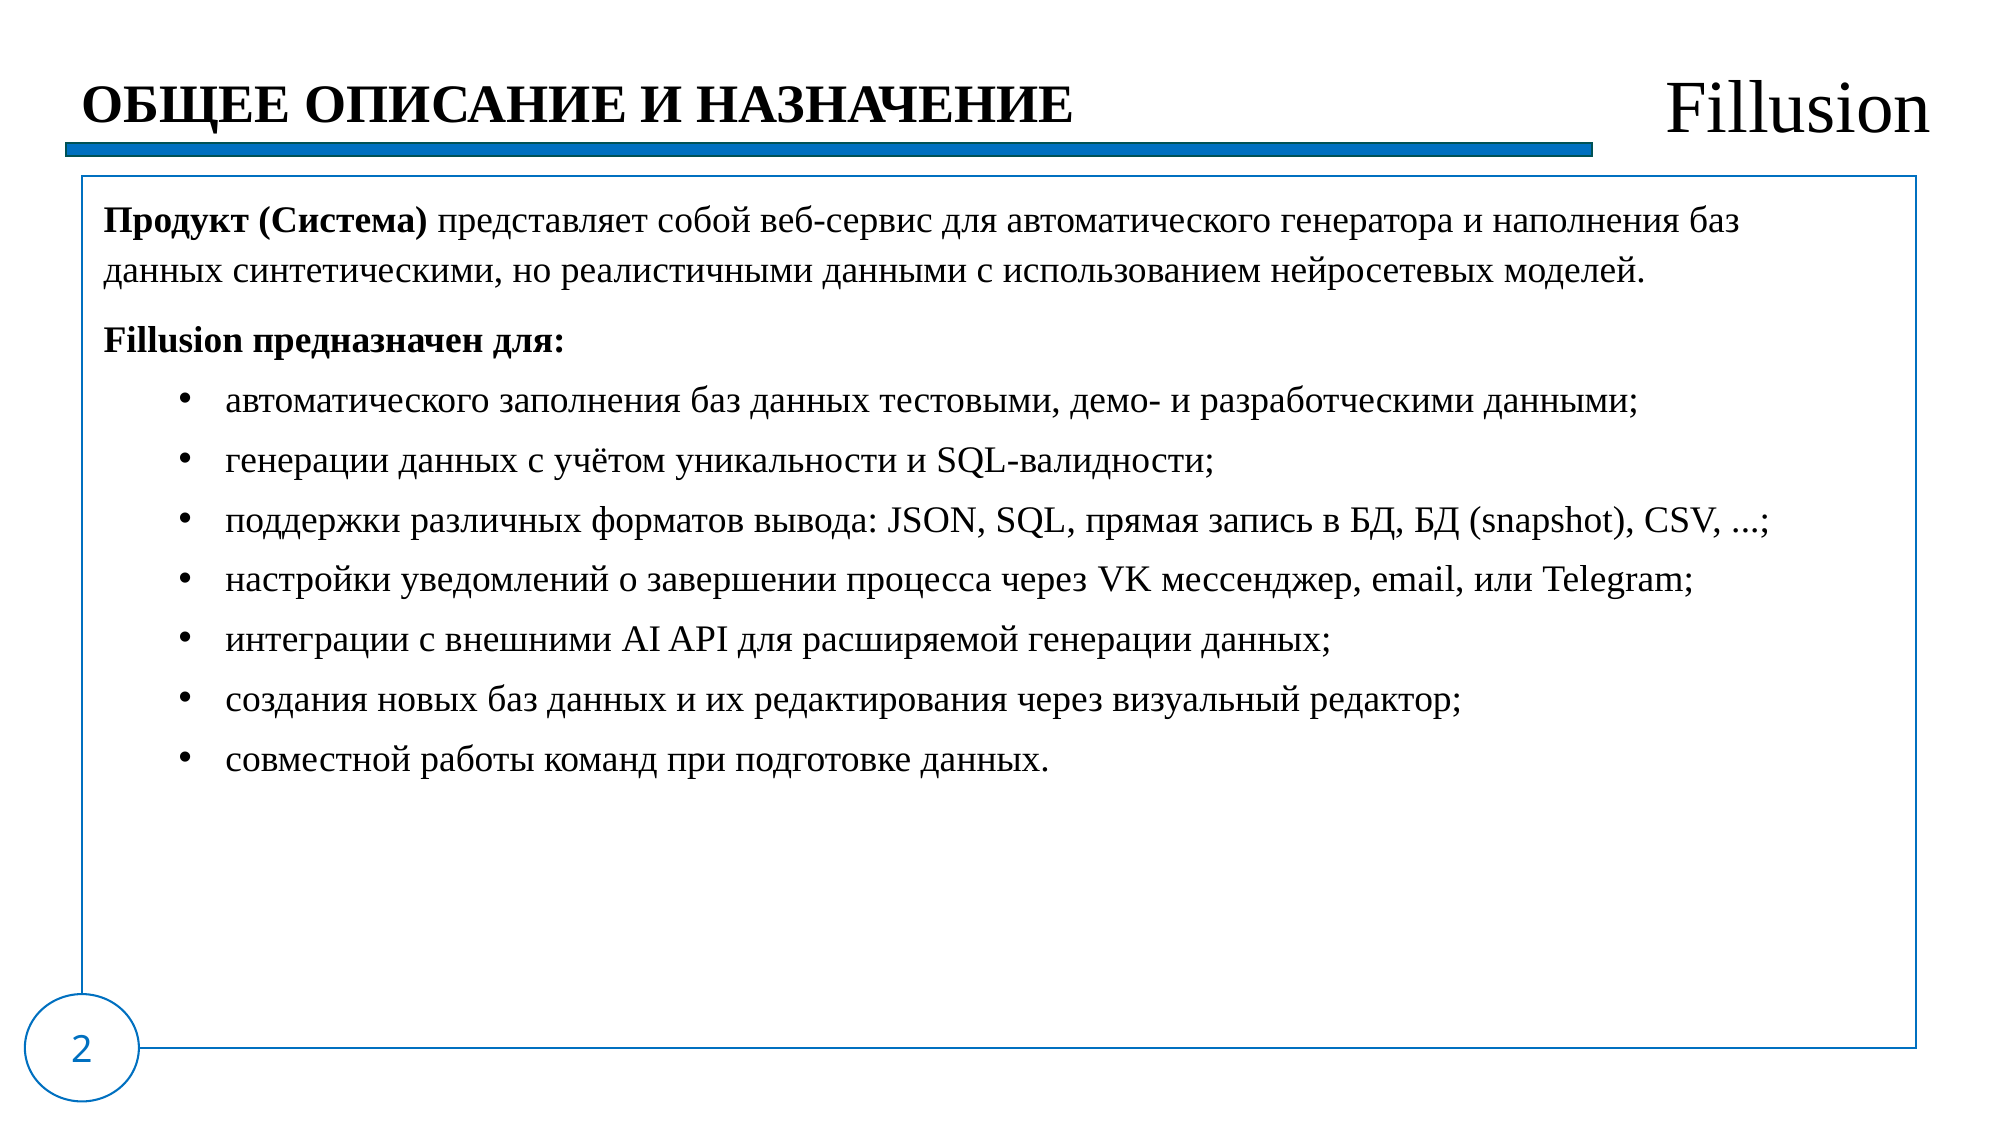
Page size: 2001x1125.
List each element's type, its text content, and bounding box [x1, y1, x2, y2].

text_box [65, 142, 1593, 157]
text_box Fillusion​ [1649, 49, 2000, 155]
text_box ОБЩЕЕ ОПИСАНИЕ И НАЗНАЧЕНИЕ [66, 50, 1150, 142]
text_box [81, 175, 1917, 1049]
text_box 2 [23, 993, 140, 1103]
